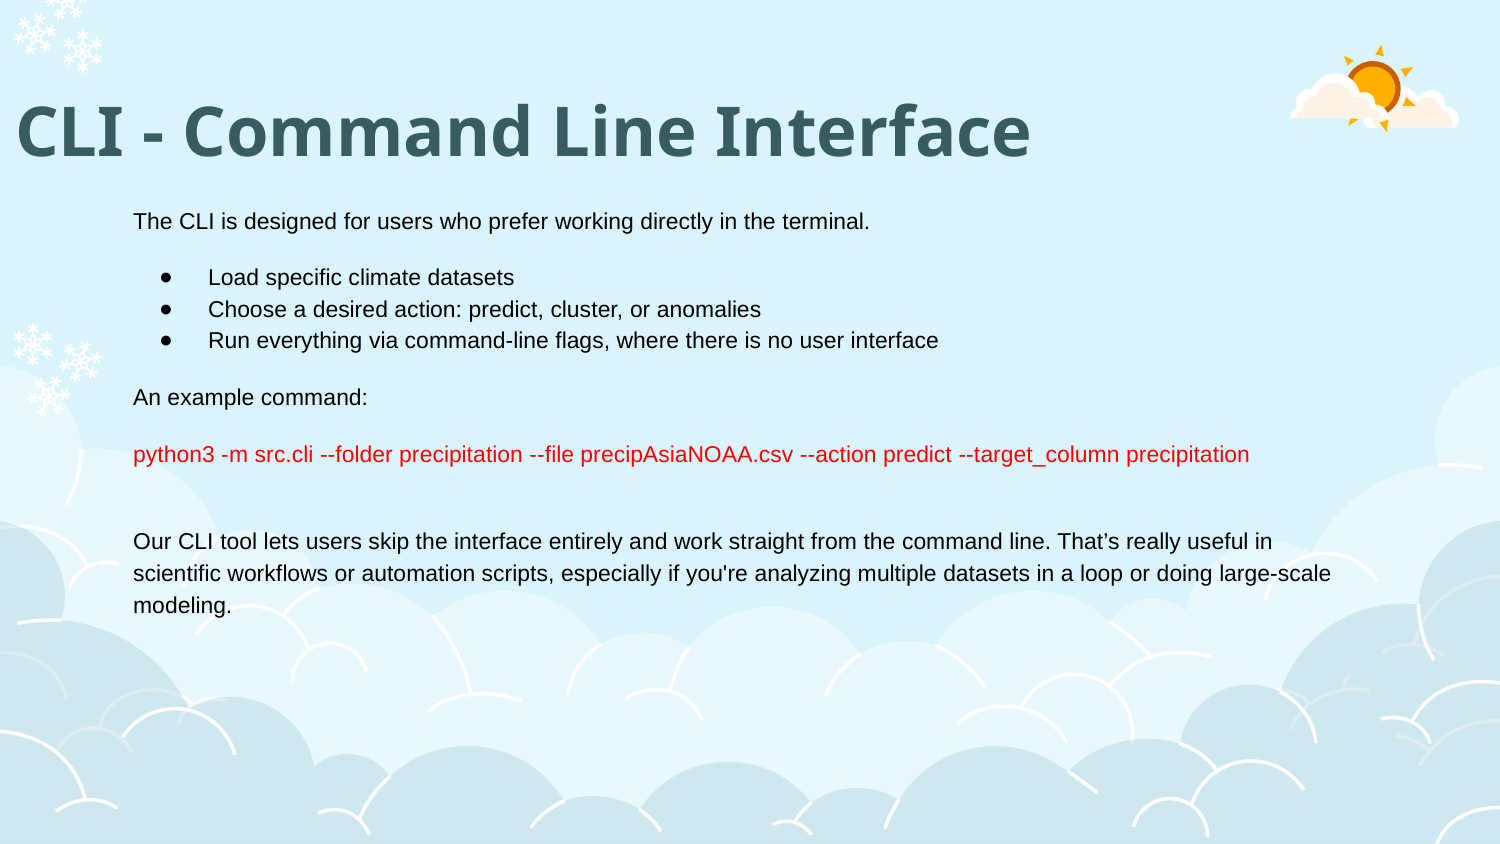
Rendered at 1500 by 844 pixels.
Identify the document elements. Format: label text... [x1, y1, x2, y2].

text_box The CLI is designed for users who prefer working directly in the terminal. Load specific climate datasets Choose a desired action: predict, cluster, or anomalies Run everything via command-line flags, where there is no user interface An example command: python3 -m src.cli --folder precipitation --file precipAsiaNOAA.csv --action predict --target_column precipitation Our CLI tool lets users skip the interface entirely and work straight from the command line. That’s really useful in scientific workflows or automation scripts, especially if you're analyzing multiple datasets in a loop or doing large-scale modeling. [118, 187, 1382, 249]
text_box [1288, 44, 1462, 133]
title CLI - Command Line Interface [0, 72, 1382, 167]
